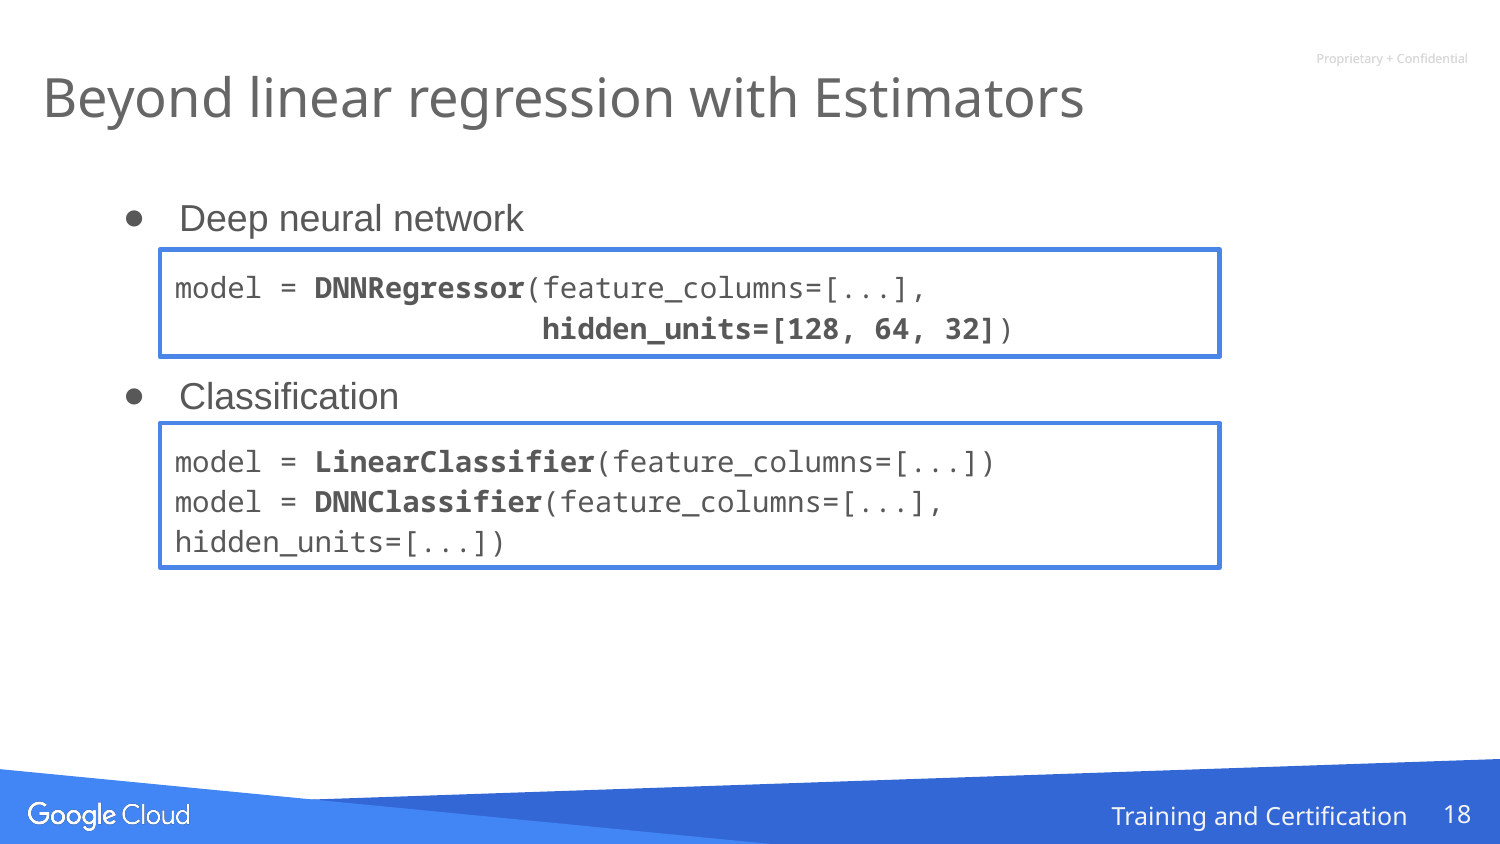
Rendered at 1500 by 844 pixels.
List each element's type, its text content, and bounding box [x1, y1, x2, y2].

list model = LinearClassifier(feature_columns=[...]) model = DNNClassifier(feature_columns=[...], hidden_units=[...]) [159, 423, 1220, 568]
list model = DNNRegressor(feature_columns=[...], hidden_units=[128, 64, 32]) [159, 249, 1220, 357]
list Deep neural network Classification [89, 172, 1396, 737]
picture [14, 789, 203, 844]
title Beyond linear regression with Estimators [27, 48, 1113, 173]
text_box ‹#› [1396, 790, 1487, 841]
